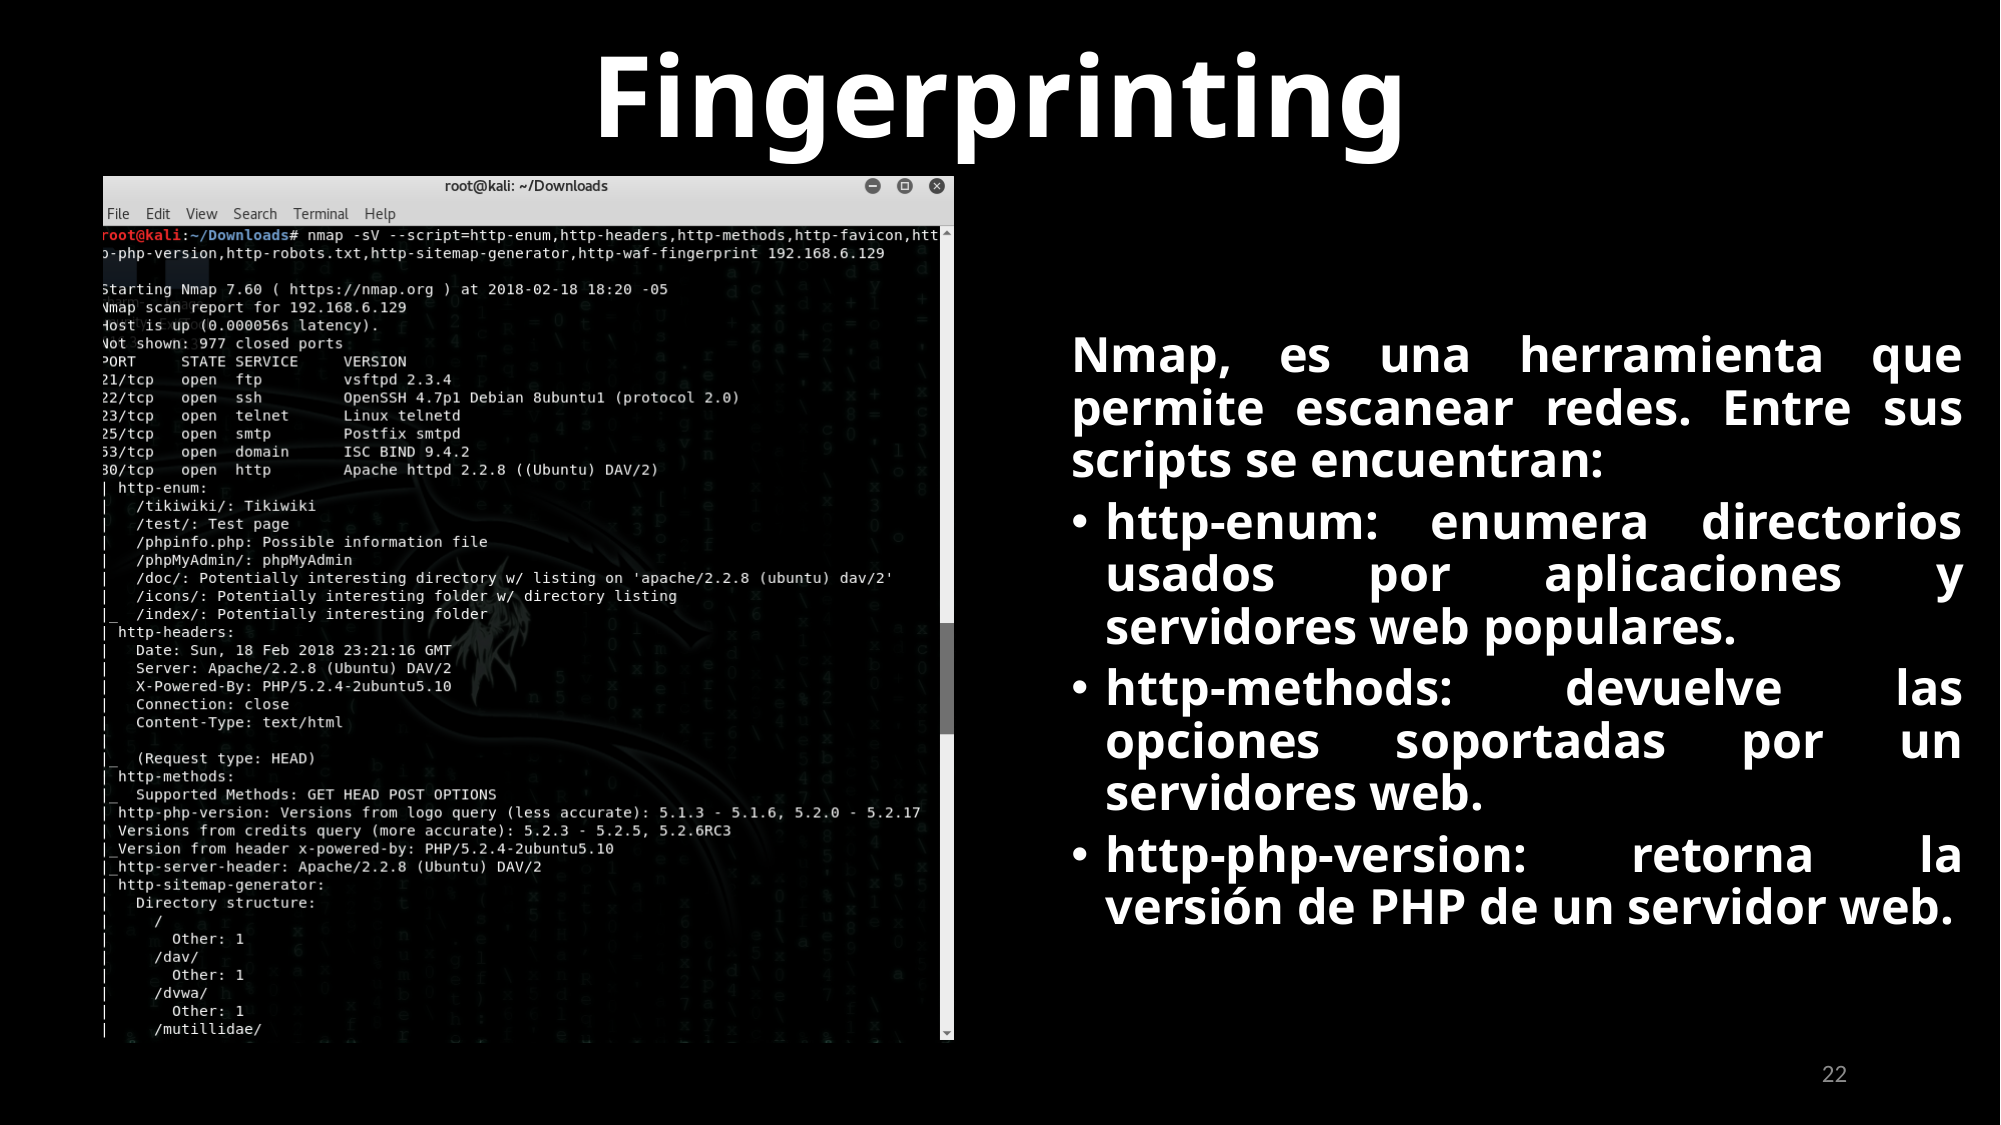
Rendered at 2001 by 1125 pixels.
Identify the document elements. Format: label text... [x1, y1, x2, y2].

picture [103, 176, 956, 1043]
list Nmap, es una herramienta que permite escanear redes. Entre sus scripts se encuentran: http-enum: enumera directorios usados por aplicaciones y servidores web populares. http-methods: devuelve las opciones soportadas por un servidores web. http-php-version: retorna la versión de PHP de un servidor web. [1056, 255, 1979, 1001]
slide_number 22 [1412, 1042, 1863, 1103]
text_box Fingerprinting [0, 17, 2000, 167]
